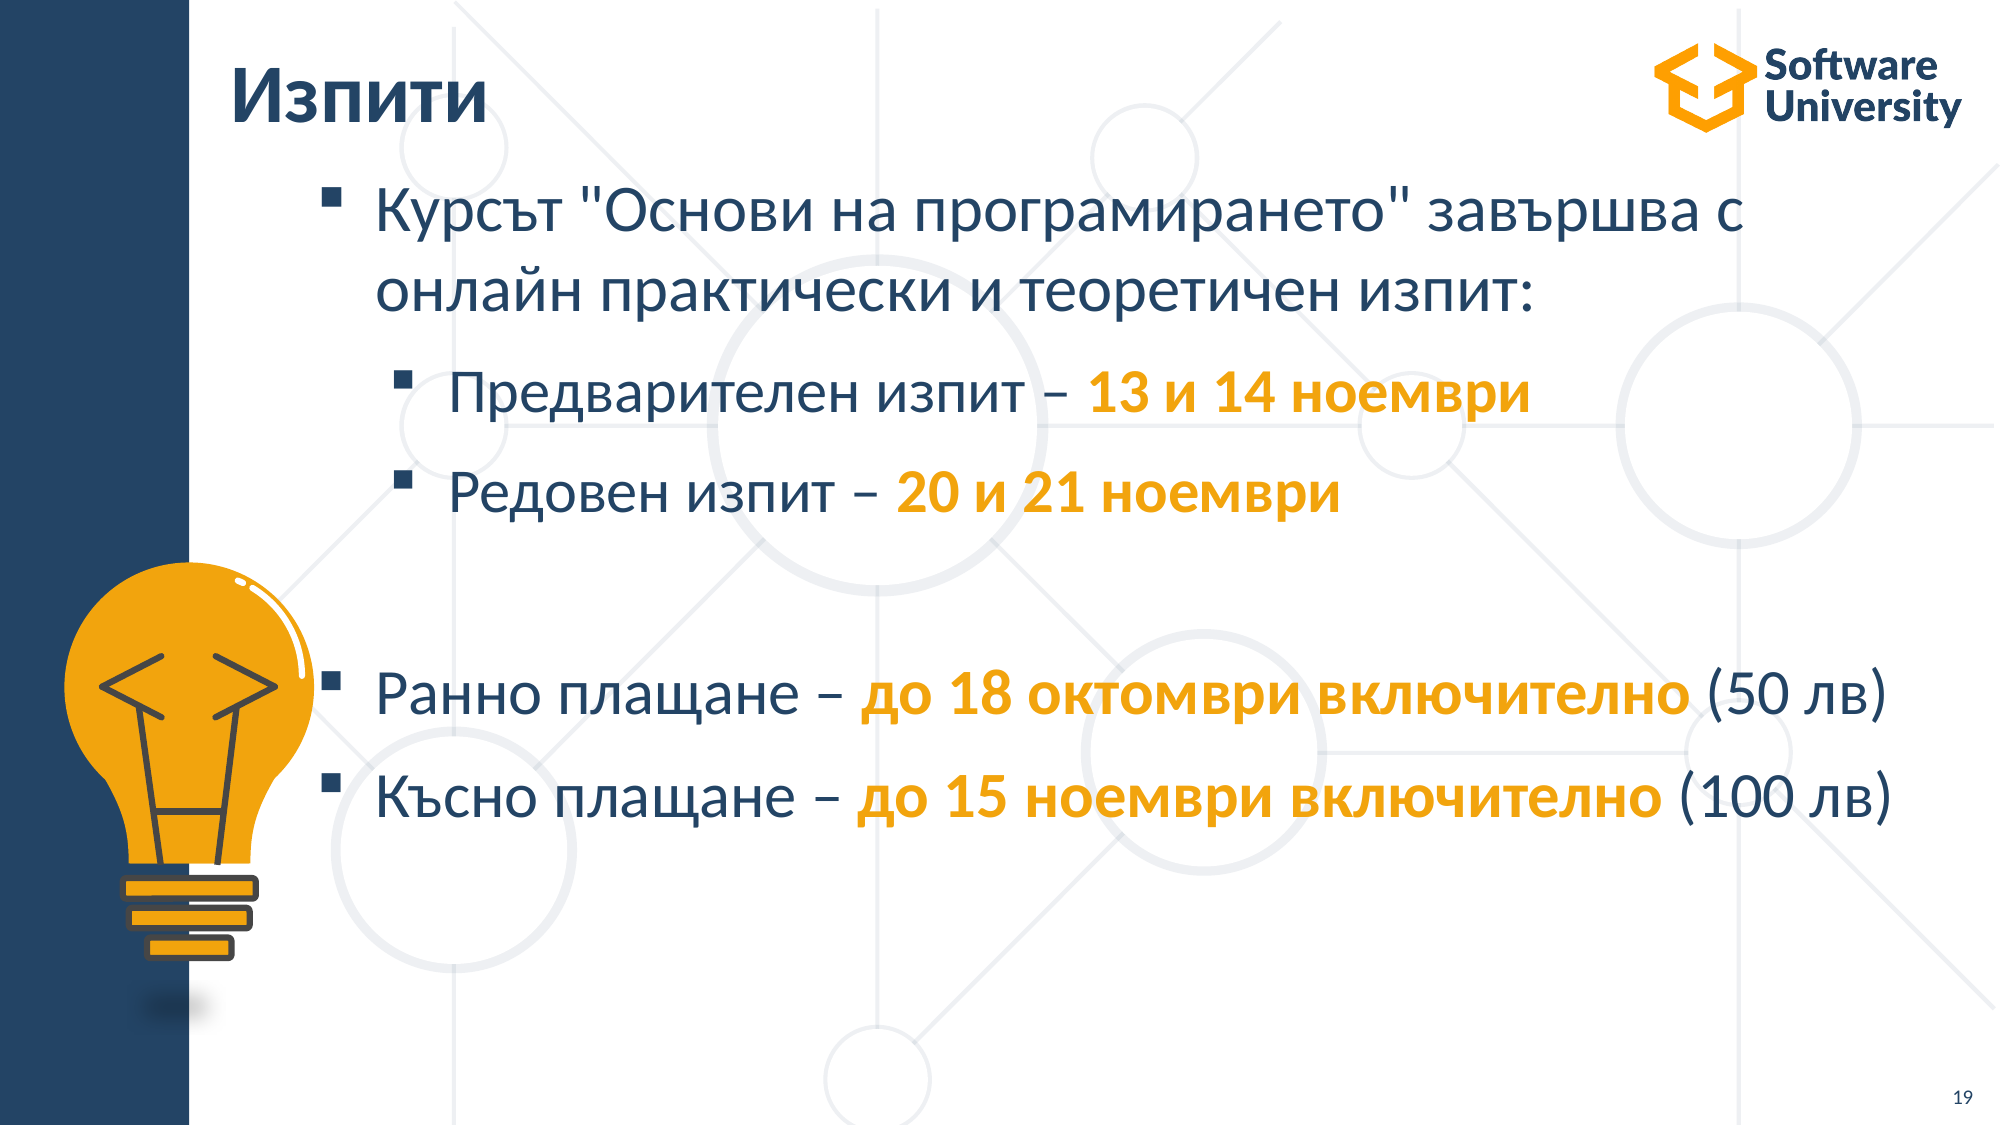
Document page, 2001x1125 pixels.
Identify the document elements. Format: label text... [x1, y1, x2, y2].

title Изпити [212, 16, 1628, 162]
picture [1641, 31, 1973, 145]
text_box 19 [1927, 1067, 1989, 1117]
list Курсът "Основи на програмирането" завършва с онлайн практически и теоретичен изпит: Предварителен изпит – 13 и 14 ноември Редовен изпит – 20 и 21 ноември Ранно плащане – до 18 октомври включително (50 лв) Късно плащане – до 15 ноември включително (100 лв) [298, 159, 1975, 1110]
